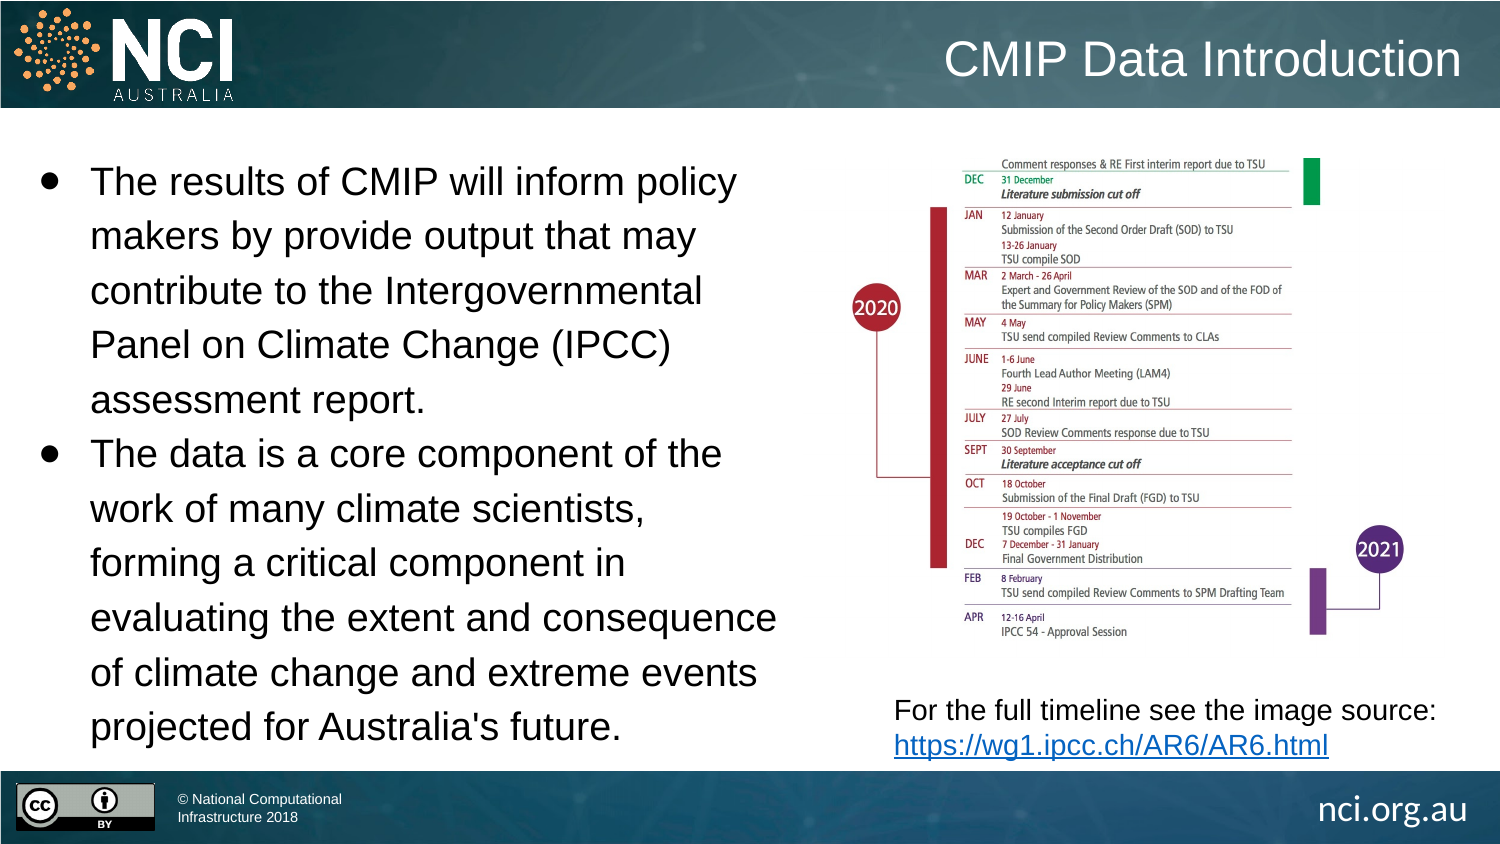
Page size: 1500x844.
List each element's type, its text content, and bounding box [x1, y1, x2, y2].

text_box For the full timeline see the image source: https://wg1.ipcc.ch/AR6/AR6.html [879, 684, 1459, 769]
picture [803, 158, 1445, 658]
title CMIP Data Introduction [320, 18, 1478, 94]
text_box The results of CMIP will inform policy makers by provide output that may contribute to the Intergovernmental Panel on Climate Change (IPCC) assessment report. The data is a core component of the work of many climate scientists, forming a critical component in evaluating the extent and consequence of climate change and extreme events projected for Australia's future. [0, 133, 804, 684]
picture [2, 771, 1500, 844]
picture [2, 2, 1500, 108]
text_box © National Computational Infrastructure 2018 [162, 774, 375, 838]
